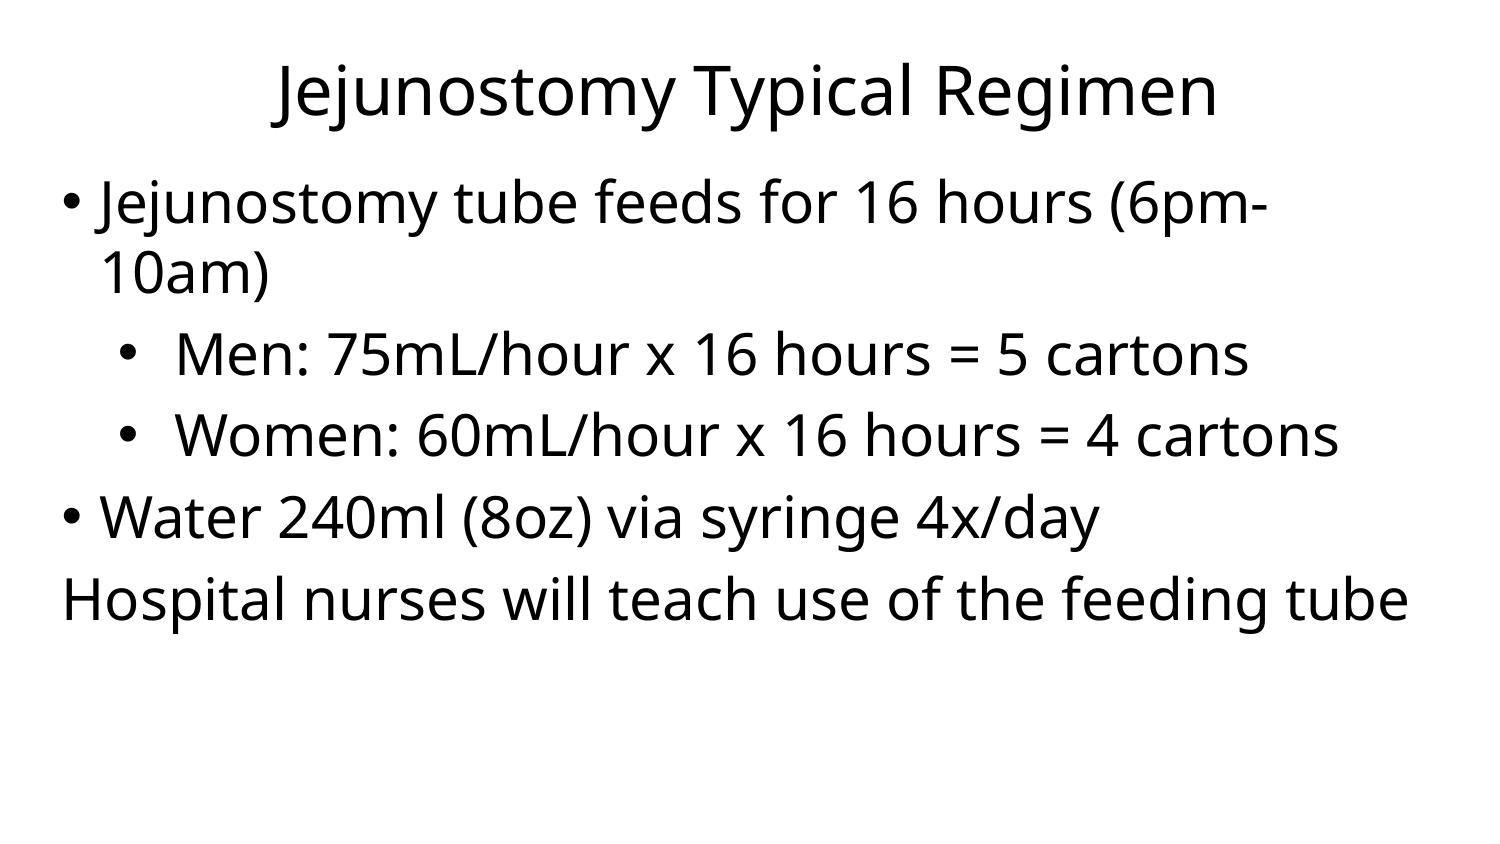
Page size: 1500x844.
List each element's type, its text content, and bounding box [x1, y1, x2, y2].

title Jejunostomy Typical Regimen [46, 33, 1450, 143]
list Jejunostomy tube feeds for 16 hours (6pm-10am) Men: 75mL/hour x 16 hours = 5 cartons Women: 60mL/hour x 16 hours = 4 cartons Water 240ml (8oz) via syringe 4x/day Hospital nurses will teach use of the feeding tube [46, 157, 1450, 810]
